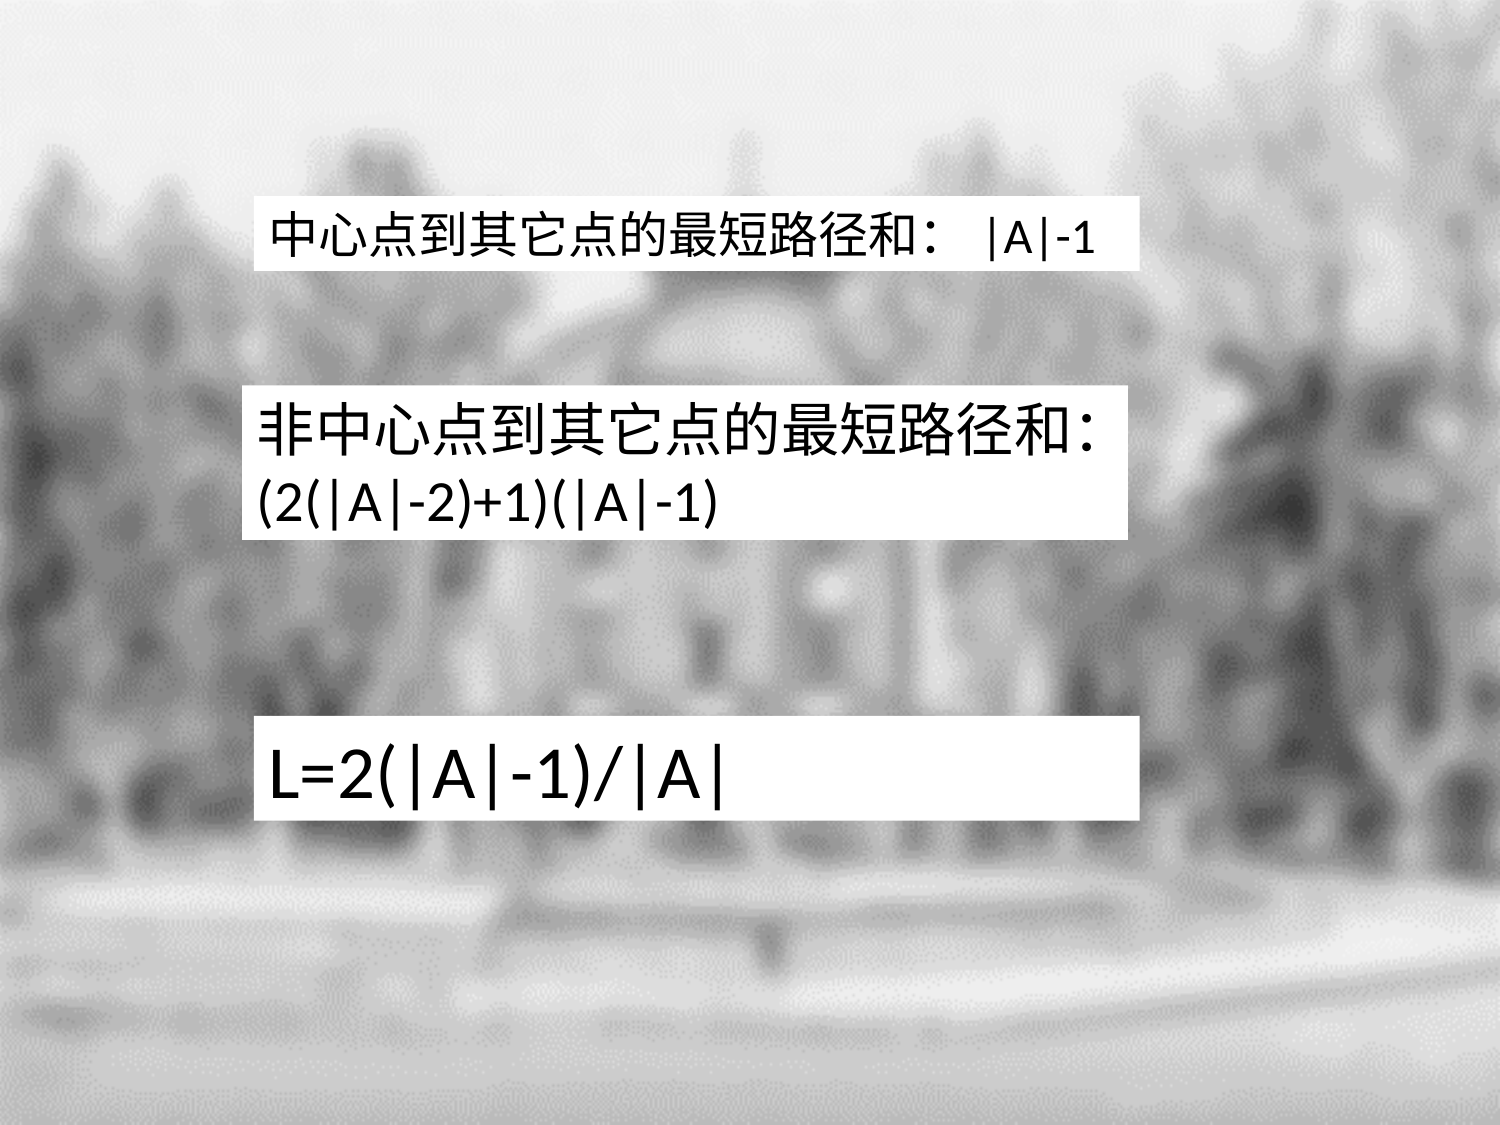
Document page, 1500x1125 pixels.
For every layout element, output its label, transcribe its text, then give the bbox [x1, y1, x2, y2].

text_box 中心点到其它点的最短路径和：|A|-1 [253, 196, 1140, 271]
text_box 非中心点到其它点的最短路径和：(2(|A|-2)+1)(|A|-1) [242, 385, 1128, 540]
text_box L=2(|A|-1)/|A| [253, 715, 1140, 821]
picture [0, 0, 1500, 1125]
